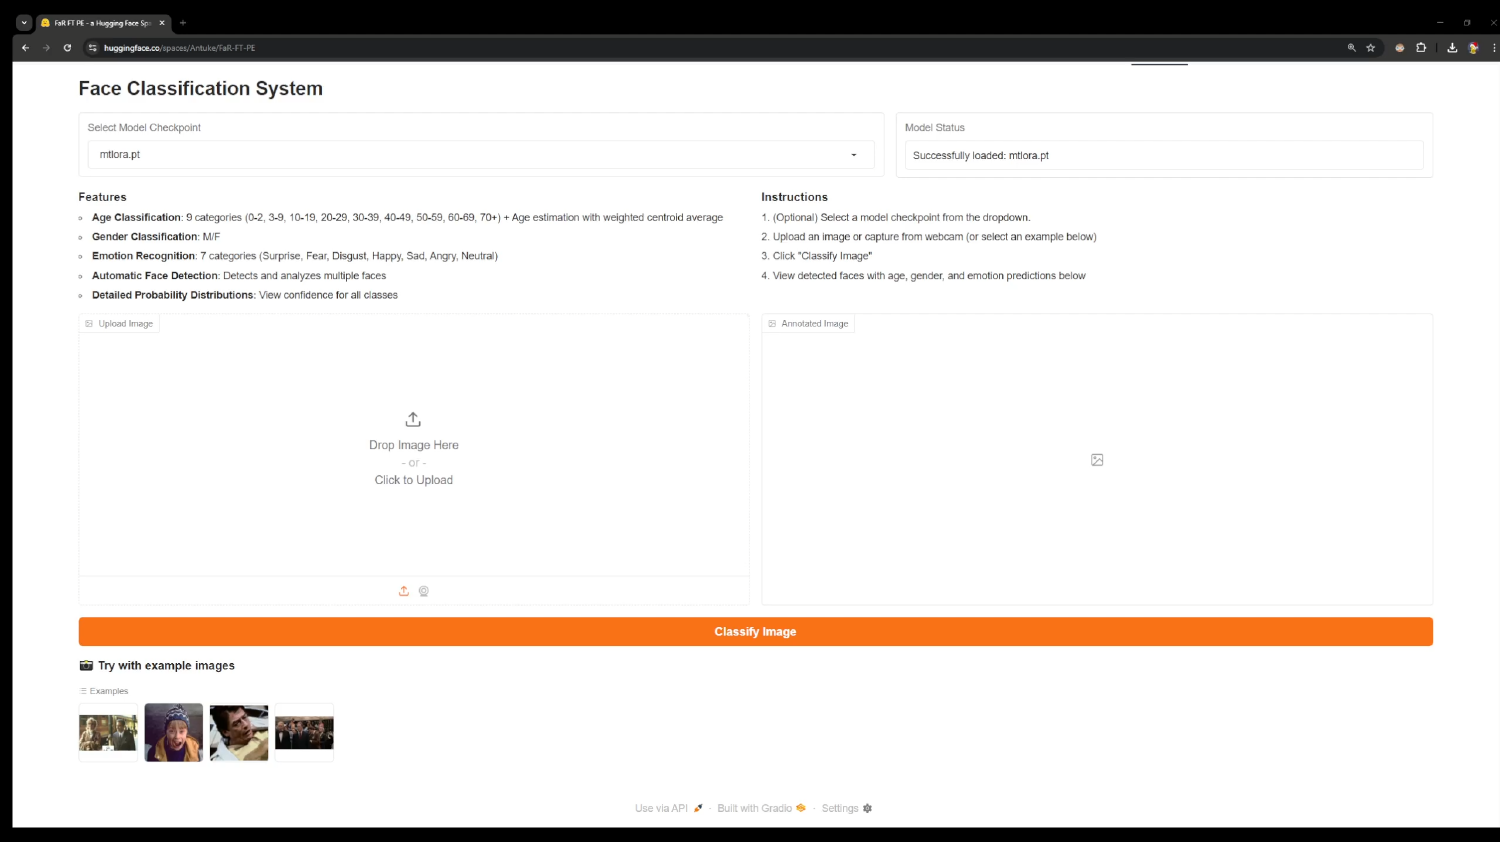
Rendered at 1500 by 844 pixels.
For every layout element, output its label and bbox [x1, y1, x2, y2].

text_box [0, 0, 1500, 843]
